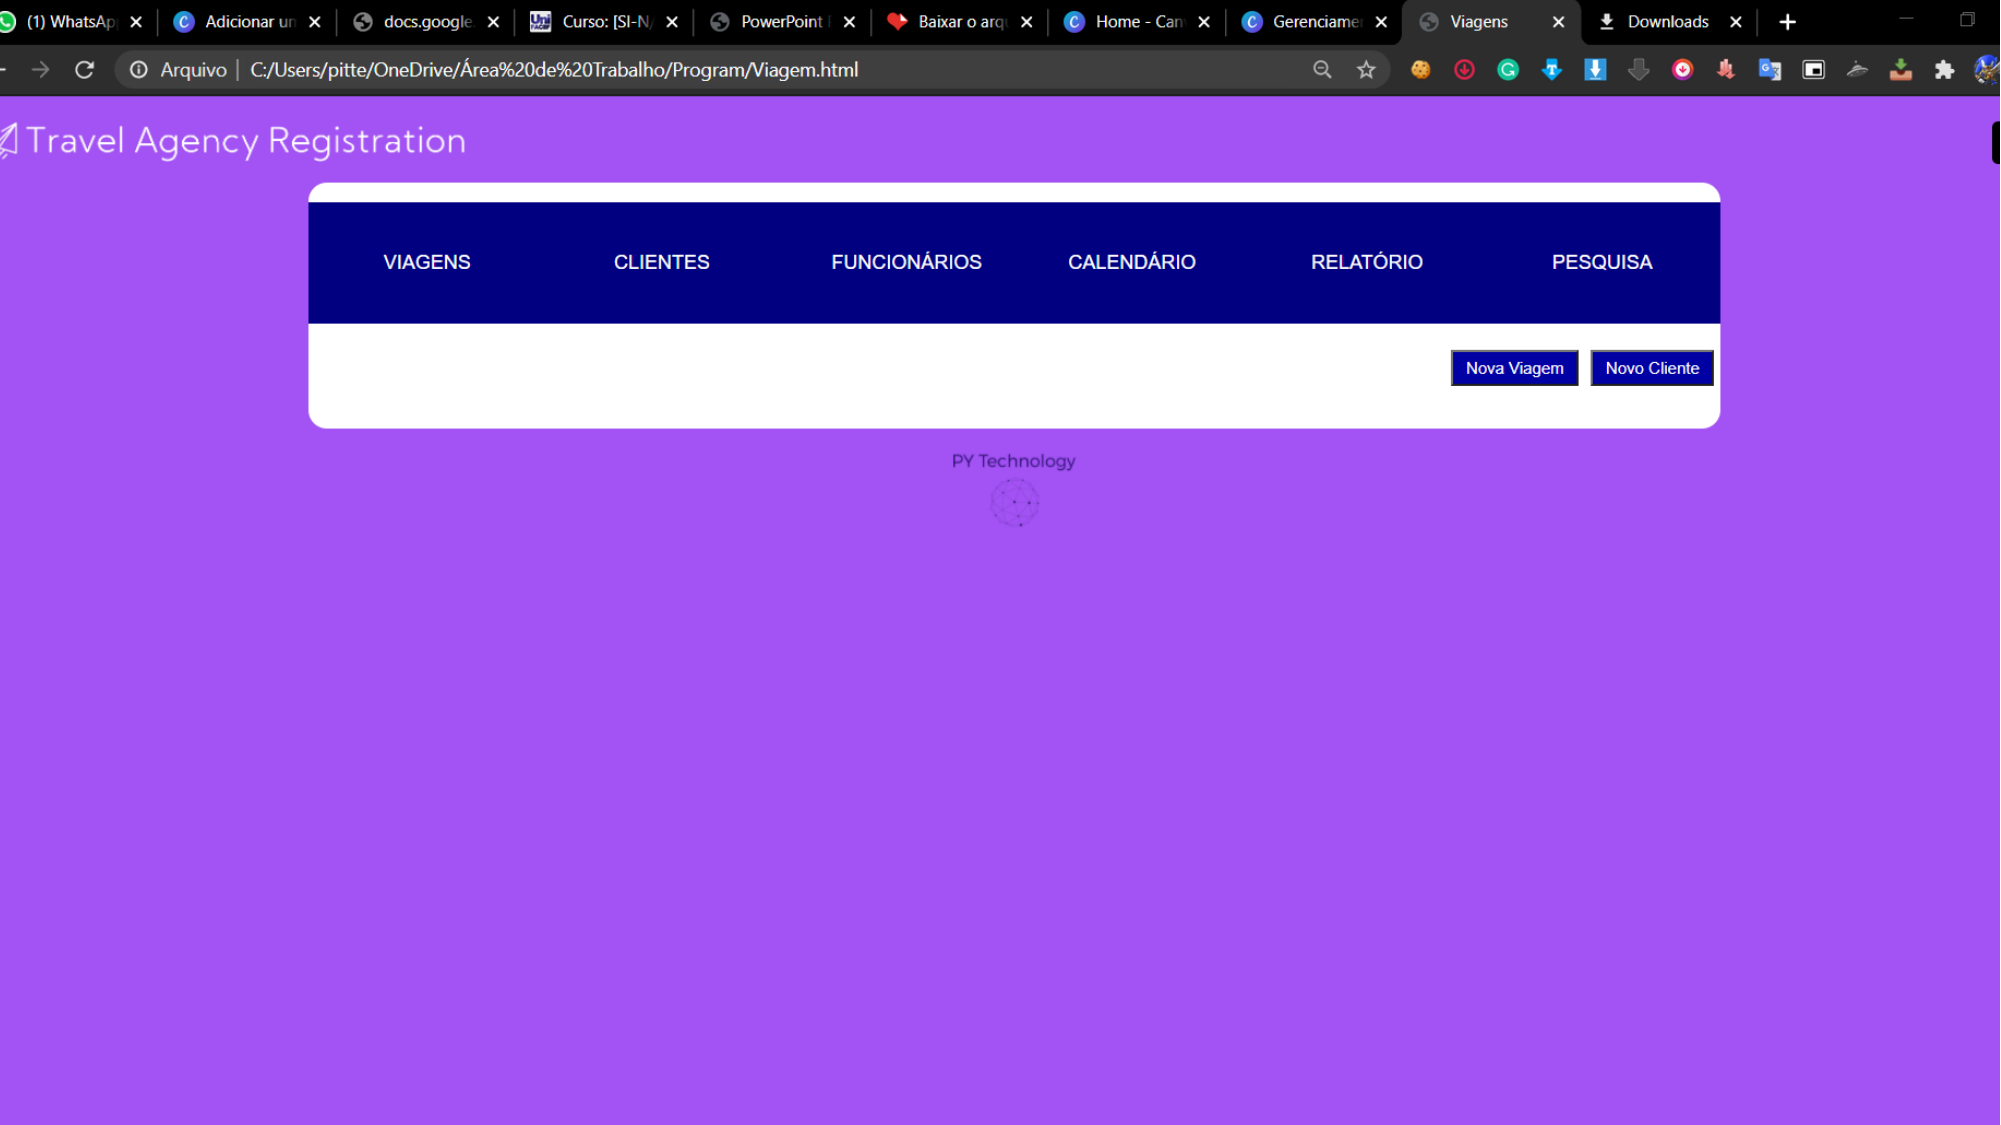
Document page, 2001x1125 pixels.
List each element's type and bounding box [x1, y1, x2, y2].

list [0, 0, 2000, 1125]
